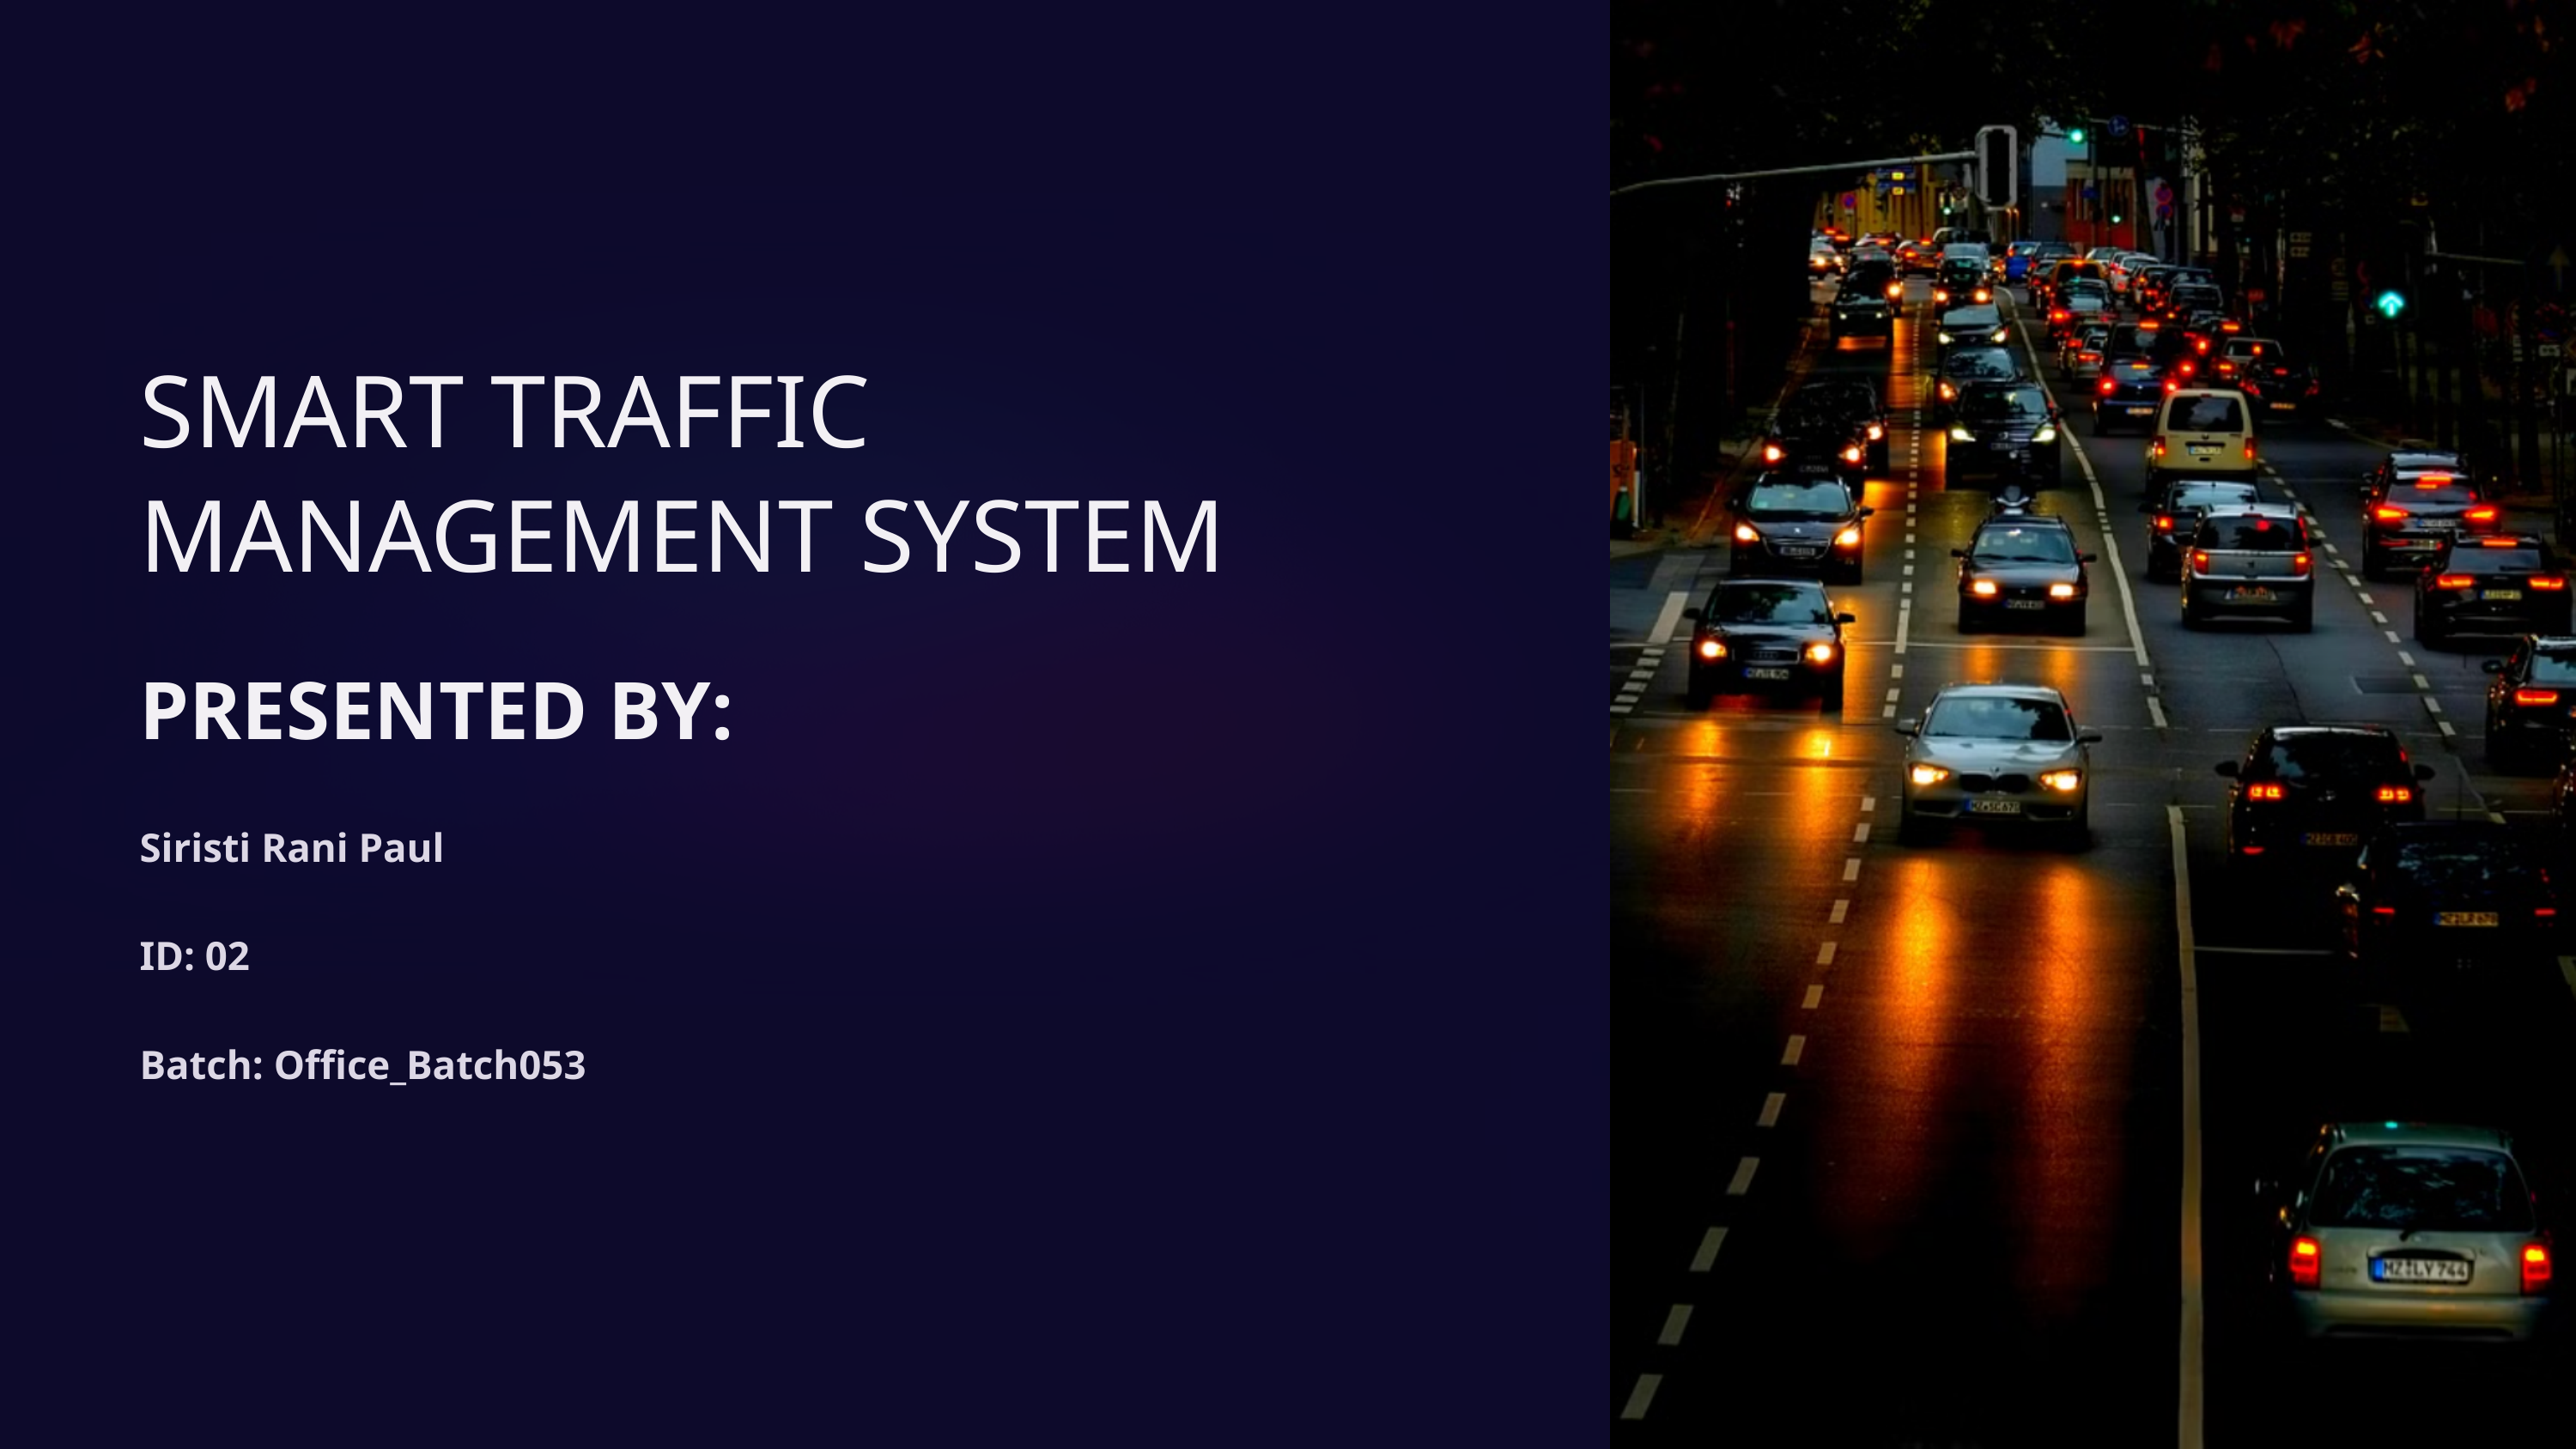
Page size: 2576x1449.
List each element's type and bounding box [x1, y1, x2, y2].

text_box [0, 0, 2576, 1449]
